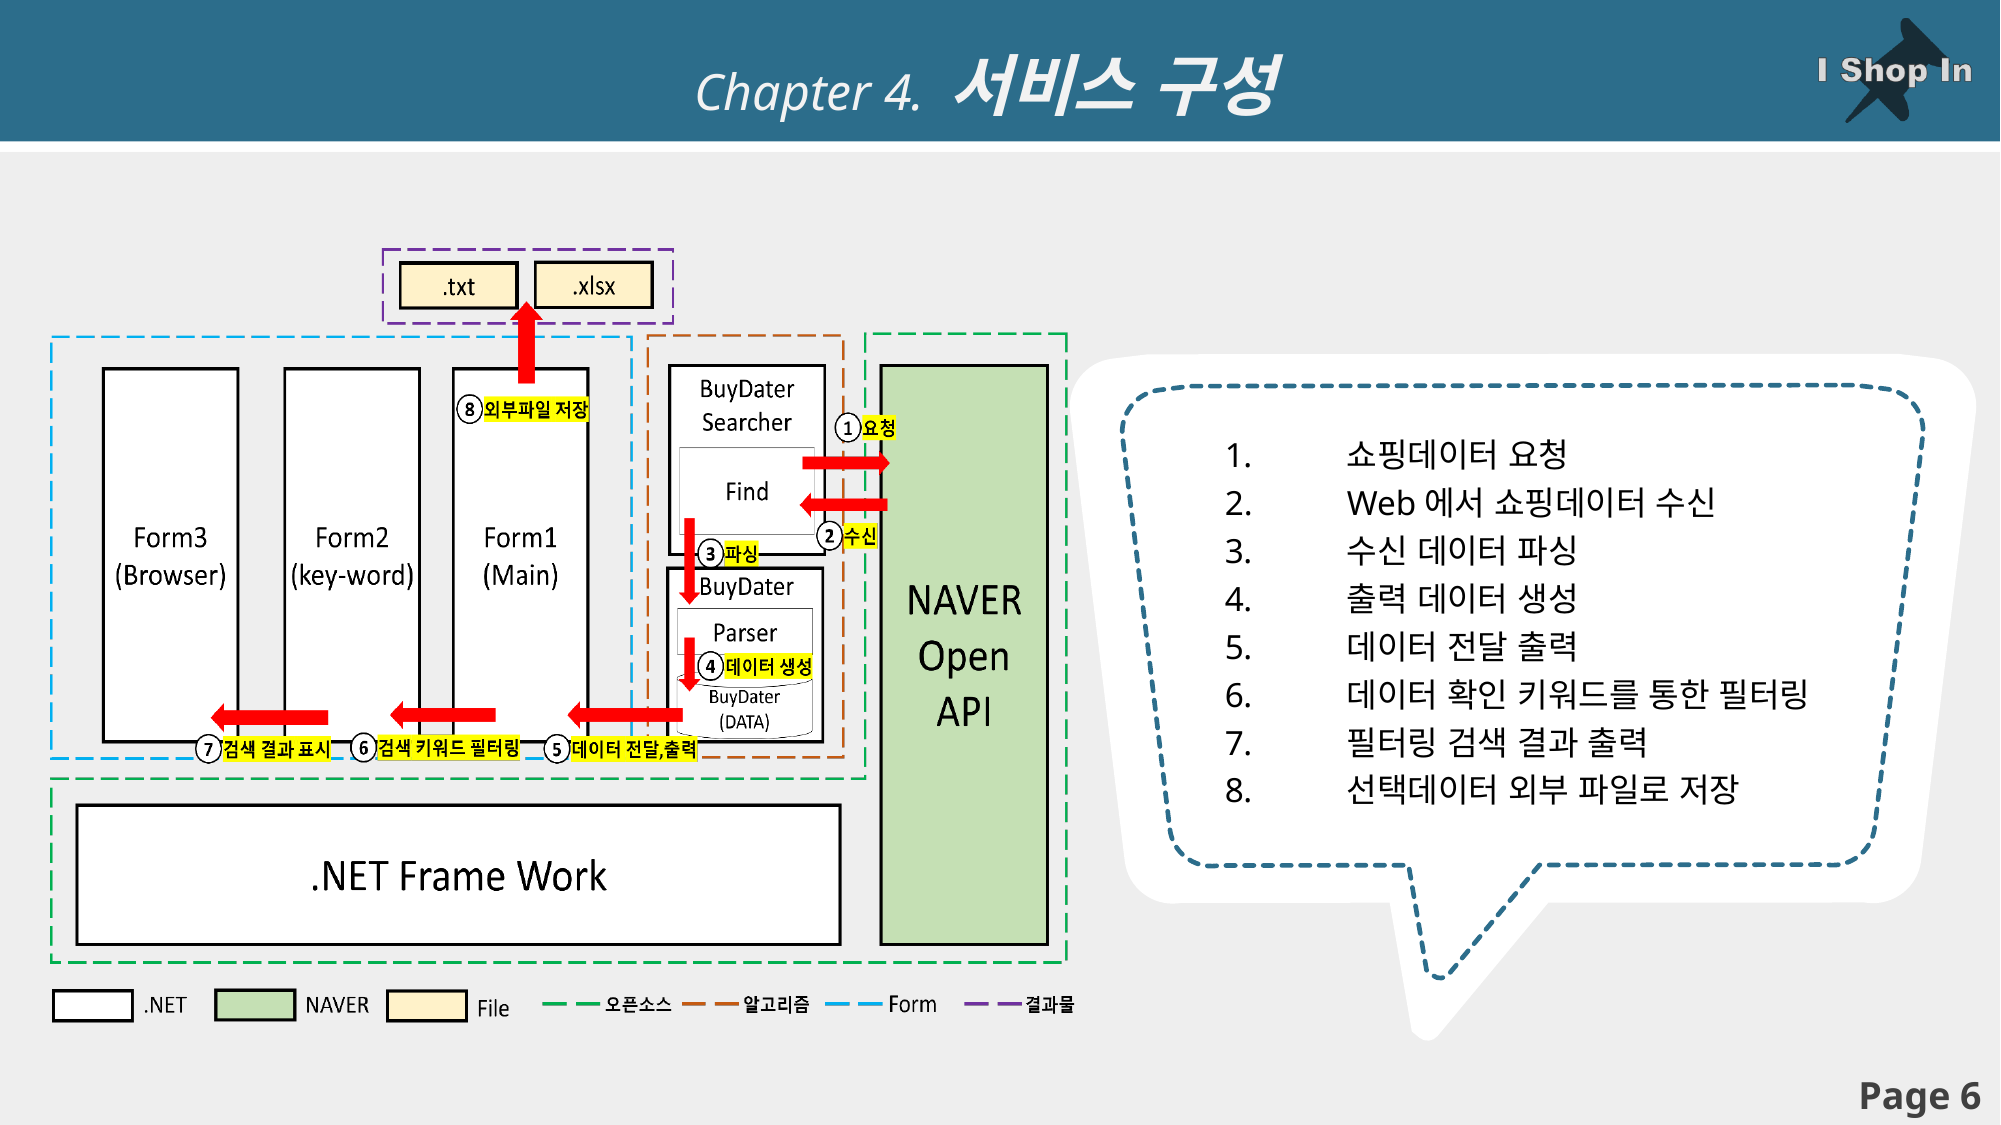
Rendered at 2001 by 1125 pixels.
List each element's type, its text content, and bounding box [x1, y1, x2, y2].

text_box [0, 0, 1810, 142]
text_box Chapter 4. 서비스 구성 [679, 36, 1341, 131]
picture [1810, 0, 2000, 141]
text_box Page 6 [1840, 1067, 2000, 1125]
picture [49, 248, 1036, 1038]
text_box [1036, 141, 2000, 1067]
